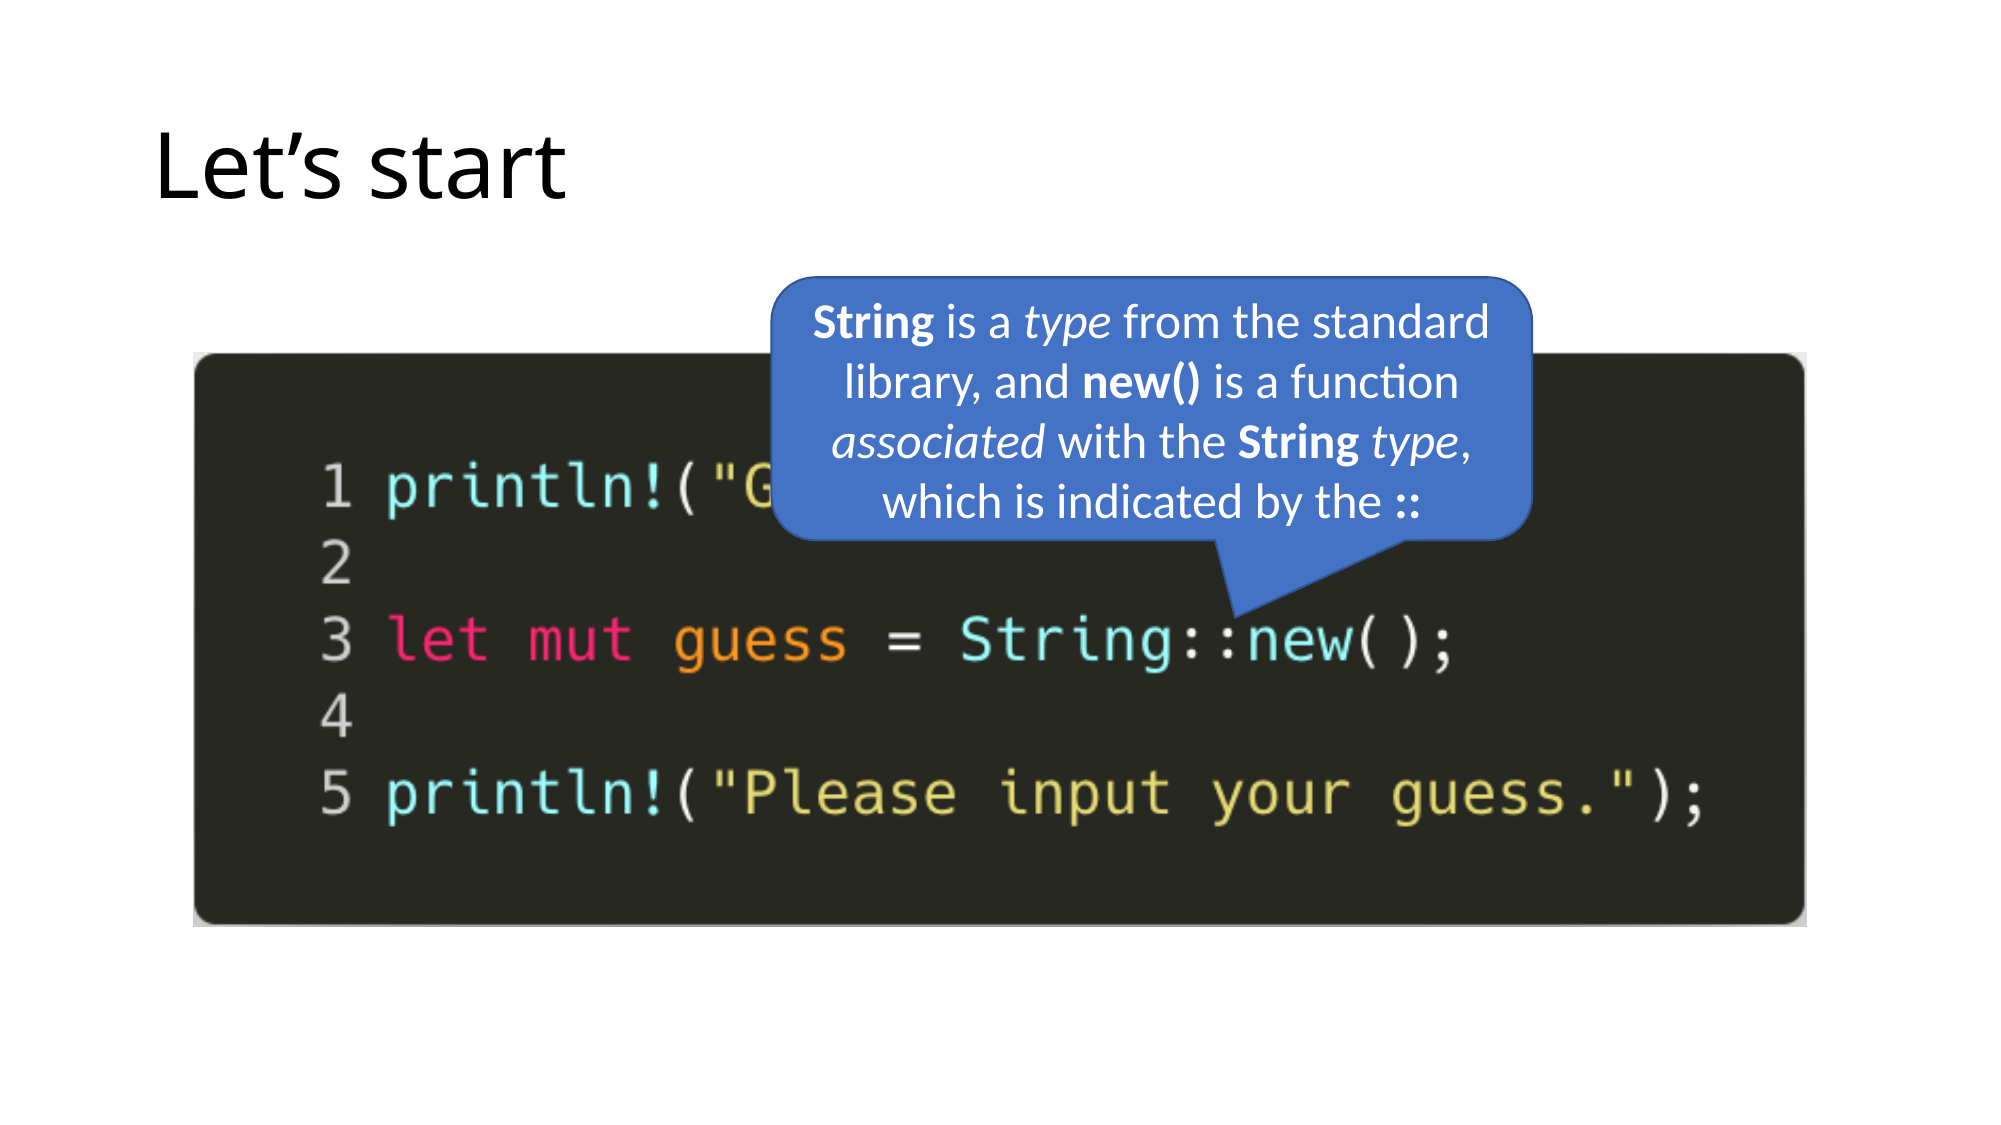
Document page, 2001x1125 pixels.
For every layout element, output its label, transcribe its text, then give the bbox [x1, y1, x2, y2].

text_box String is a type from the standard library, and new() is a function associated with the String type, which is indicated by the :: [770, 276, 1534, 352]
picture [193, 352, 1807, 927]
title Let’s start [137, 59, 1863, 278]
